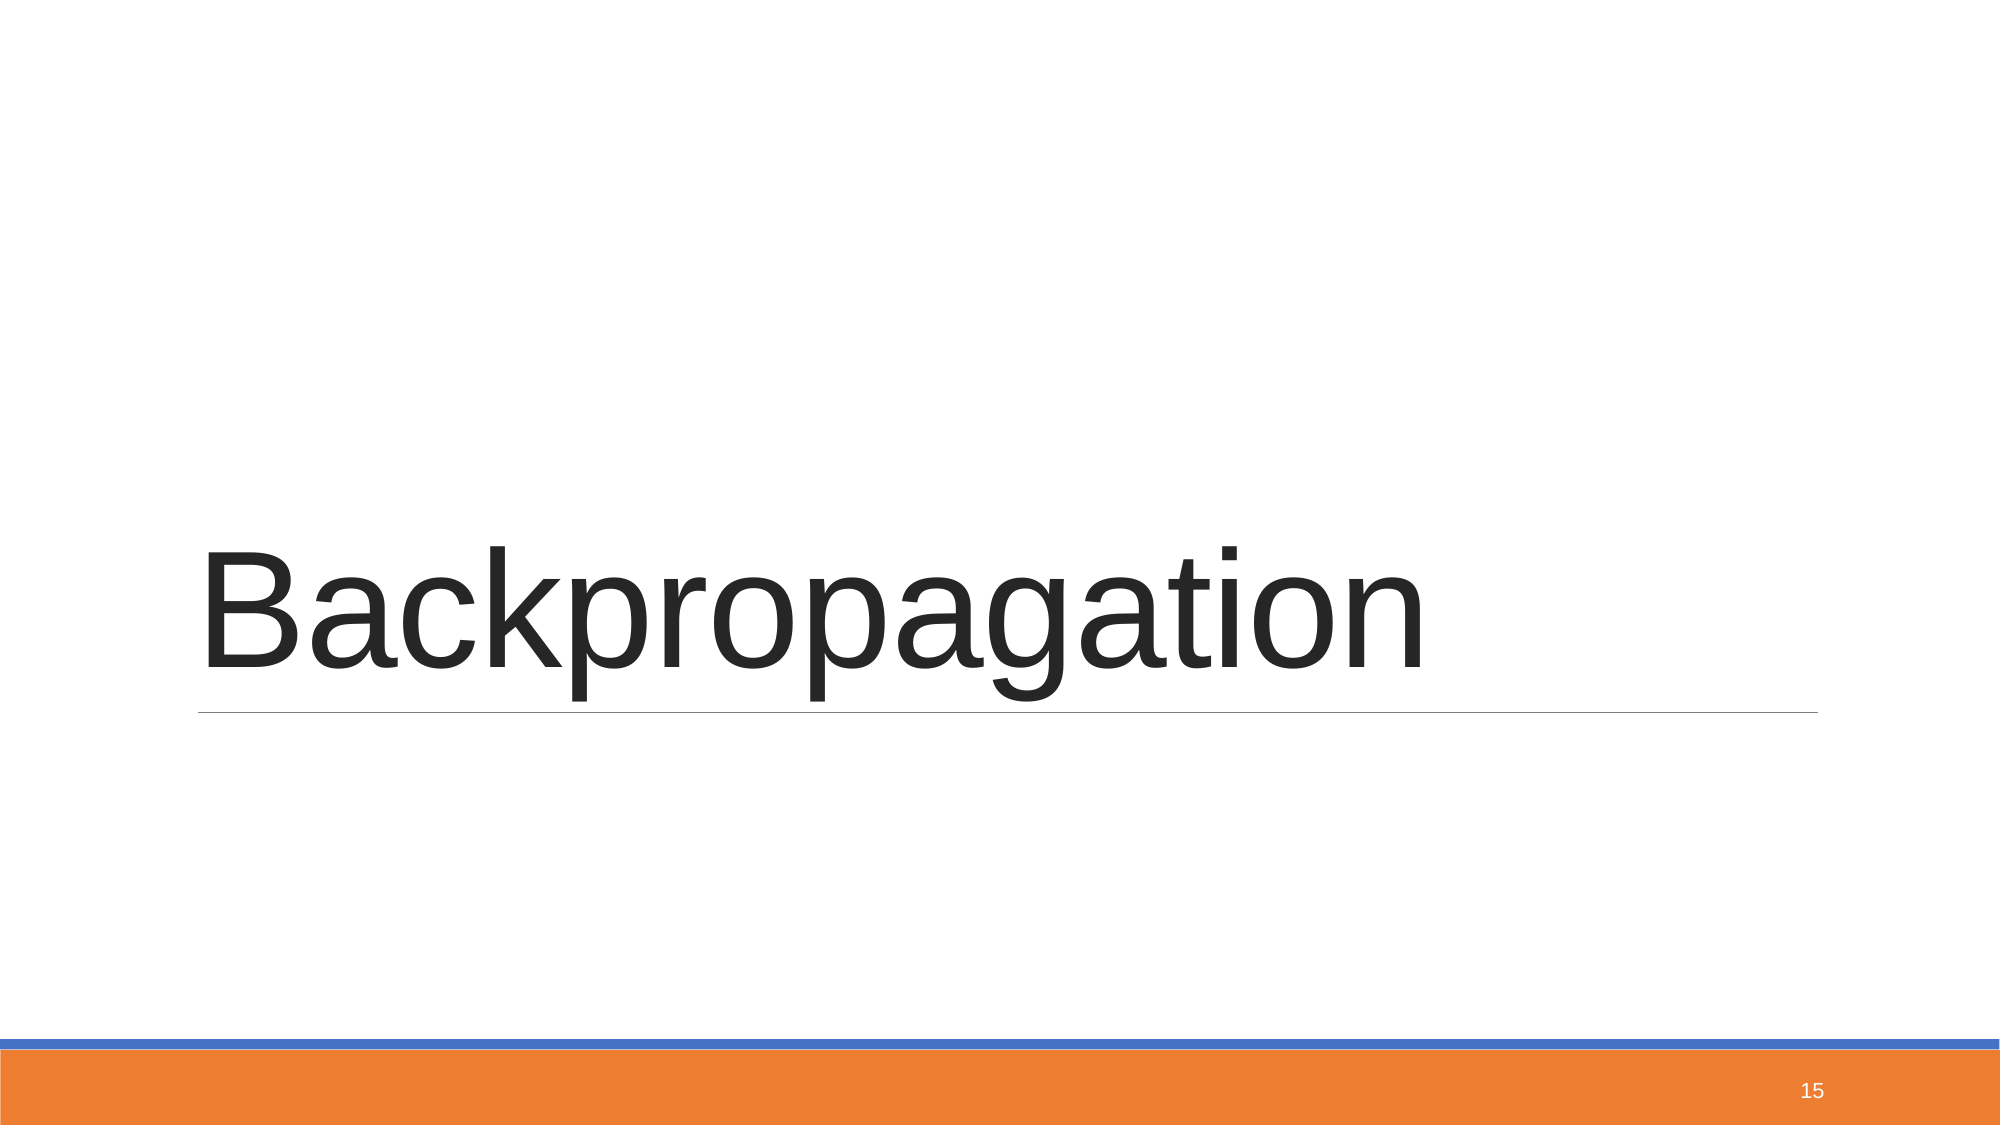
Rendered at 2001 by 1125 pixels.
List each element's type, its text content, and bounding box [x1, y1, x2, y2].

title Backpropagation [180, 124, 1830, 710]
slide_number 15 [1624, 1059, 1840, 1120]
